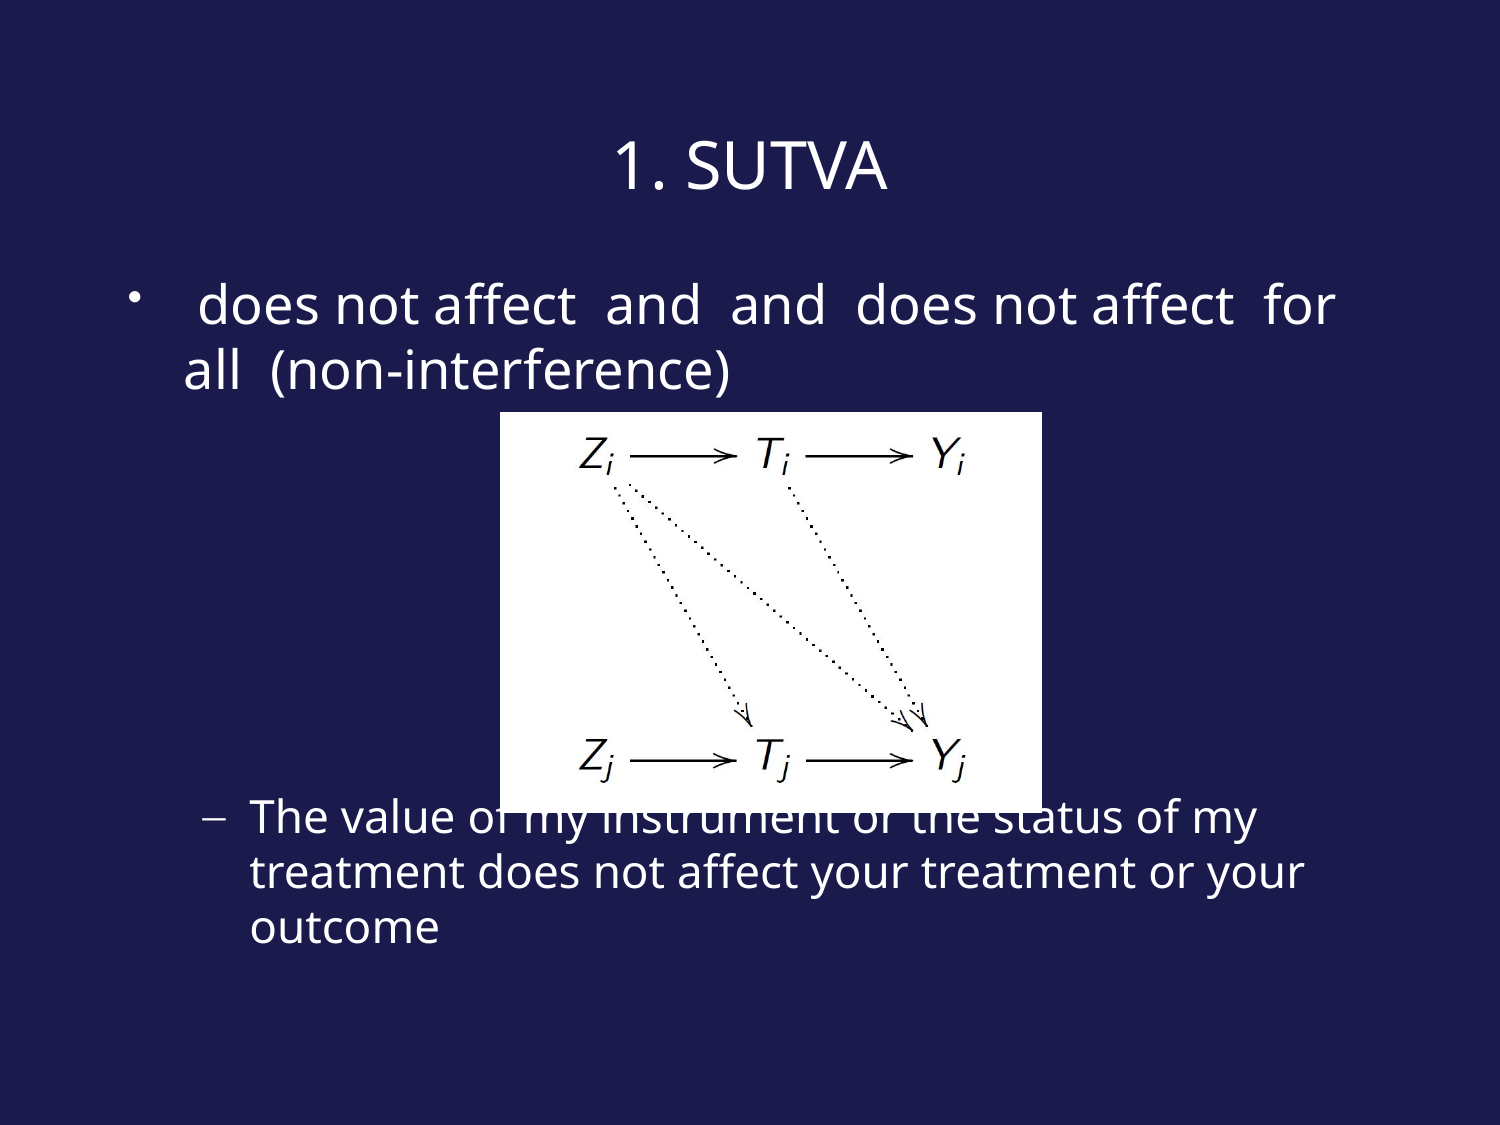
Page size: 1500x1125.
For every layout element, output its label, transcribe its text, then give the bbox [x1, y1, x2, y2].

title 1. SUTVA [112, 99, 1388, 225]
picture [499, 412, 1042, 813]
